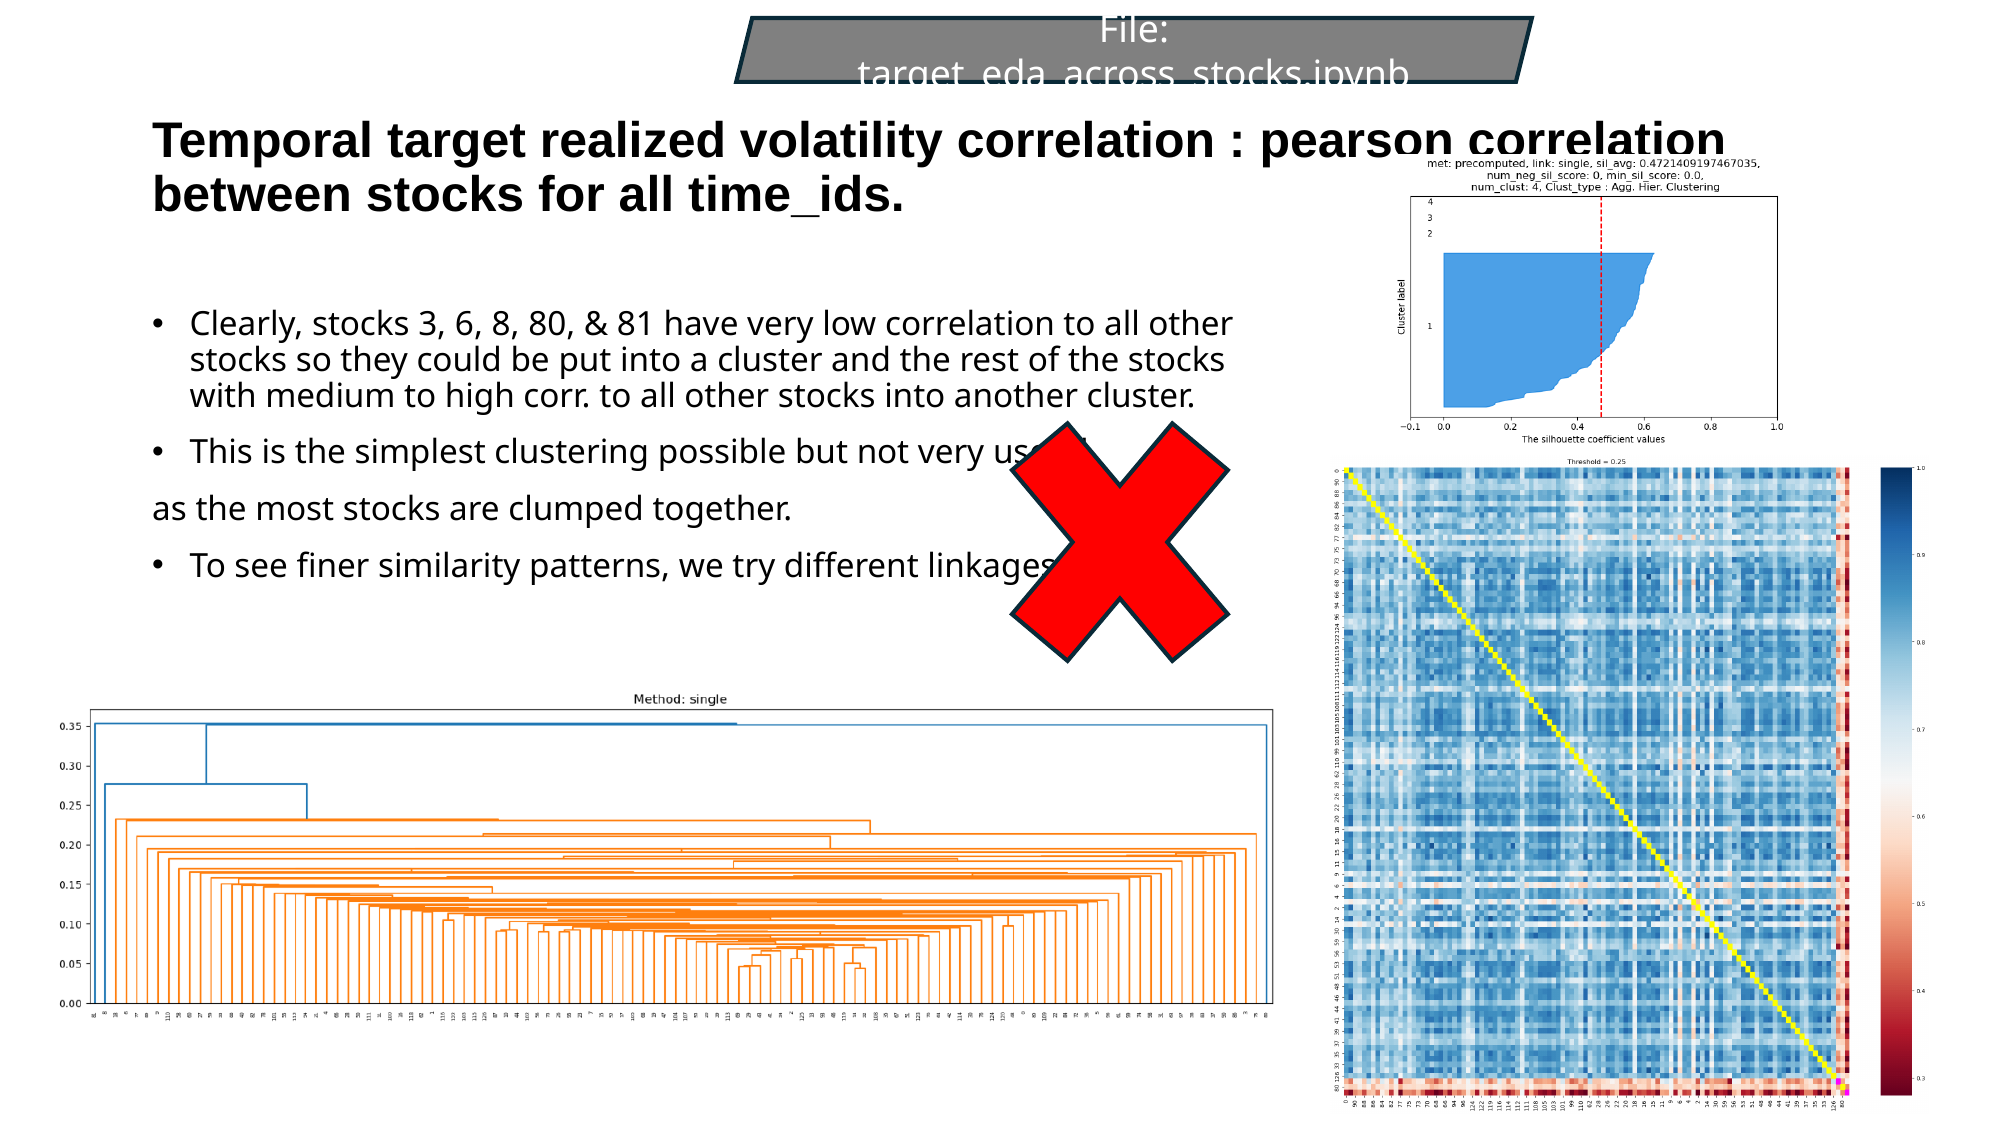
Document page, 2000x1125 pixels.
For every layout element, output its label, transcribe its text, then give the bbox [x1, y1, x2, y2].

picture [1392, 153, 1789, 449]
title Temporal target realized volatility correlation : pearson correlation between stocks for all time_ids. [137, 59, 1862, 277]
text_box [1009, 420, 1231, 664]
picture [1330, 455, 1929, 1114]
picture [53, 688, 1275, 1025]
list Clearly, stocks 3, 6, 8, 80, & 81 have very low correlation to all other stocks so they could be put into a cluster and the rest of the stocks with medium to high corr. to all other stocks into another cluster. This is the simplest clustering possible but not very useful as the most stocks are clumped together. To see finer similarity patterns, we try different linkages. [137, 299, 1275, 688]
text_box File: target_eda_across_stocks.ipynb [733, 15, 1535, 84]
